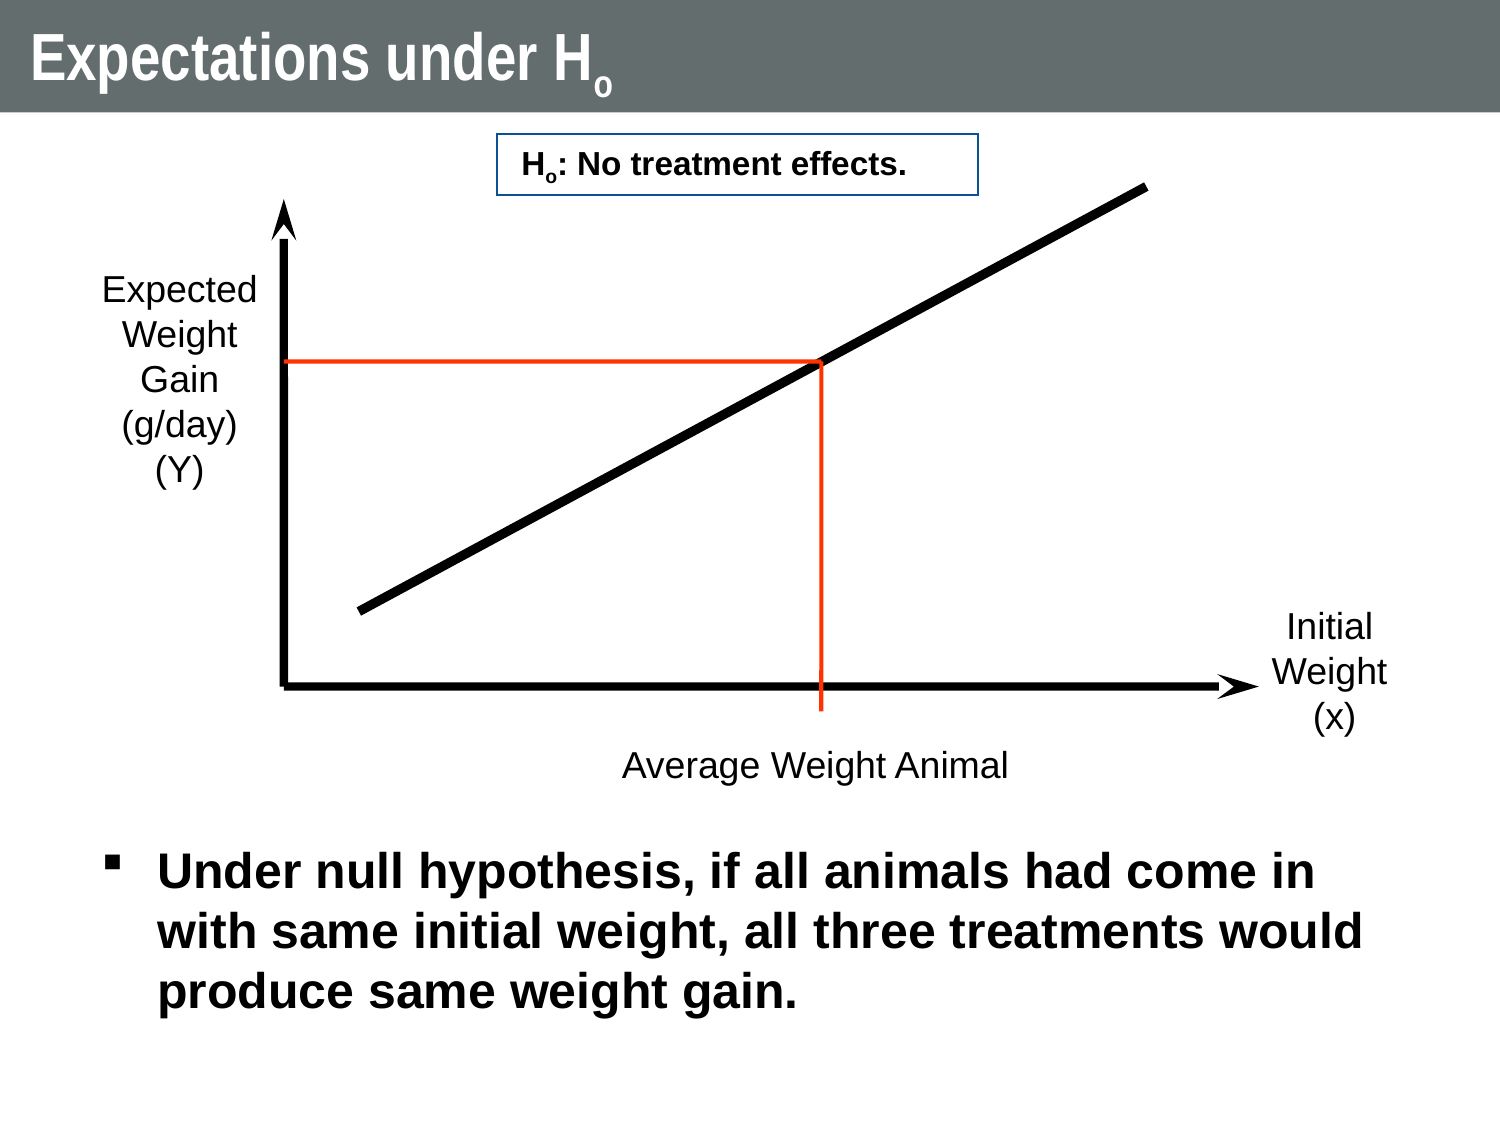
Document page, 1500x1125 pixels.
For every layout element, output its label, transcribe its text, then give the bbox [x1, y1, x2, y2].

title Expectations under Ho [0, 0, 1500, 117]
text_box Ho: No treatment effects. [496, 134, 978, 184]
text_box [86, 186, 1414, 794]
text_box Under null hypothesis, if all animals had come in with same initial weight, all three treatments would produce same weight gain. [86, 831, 1389, 1027]
